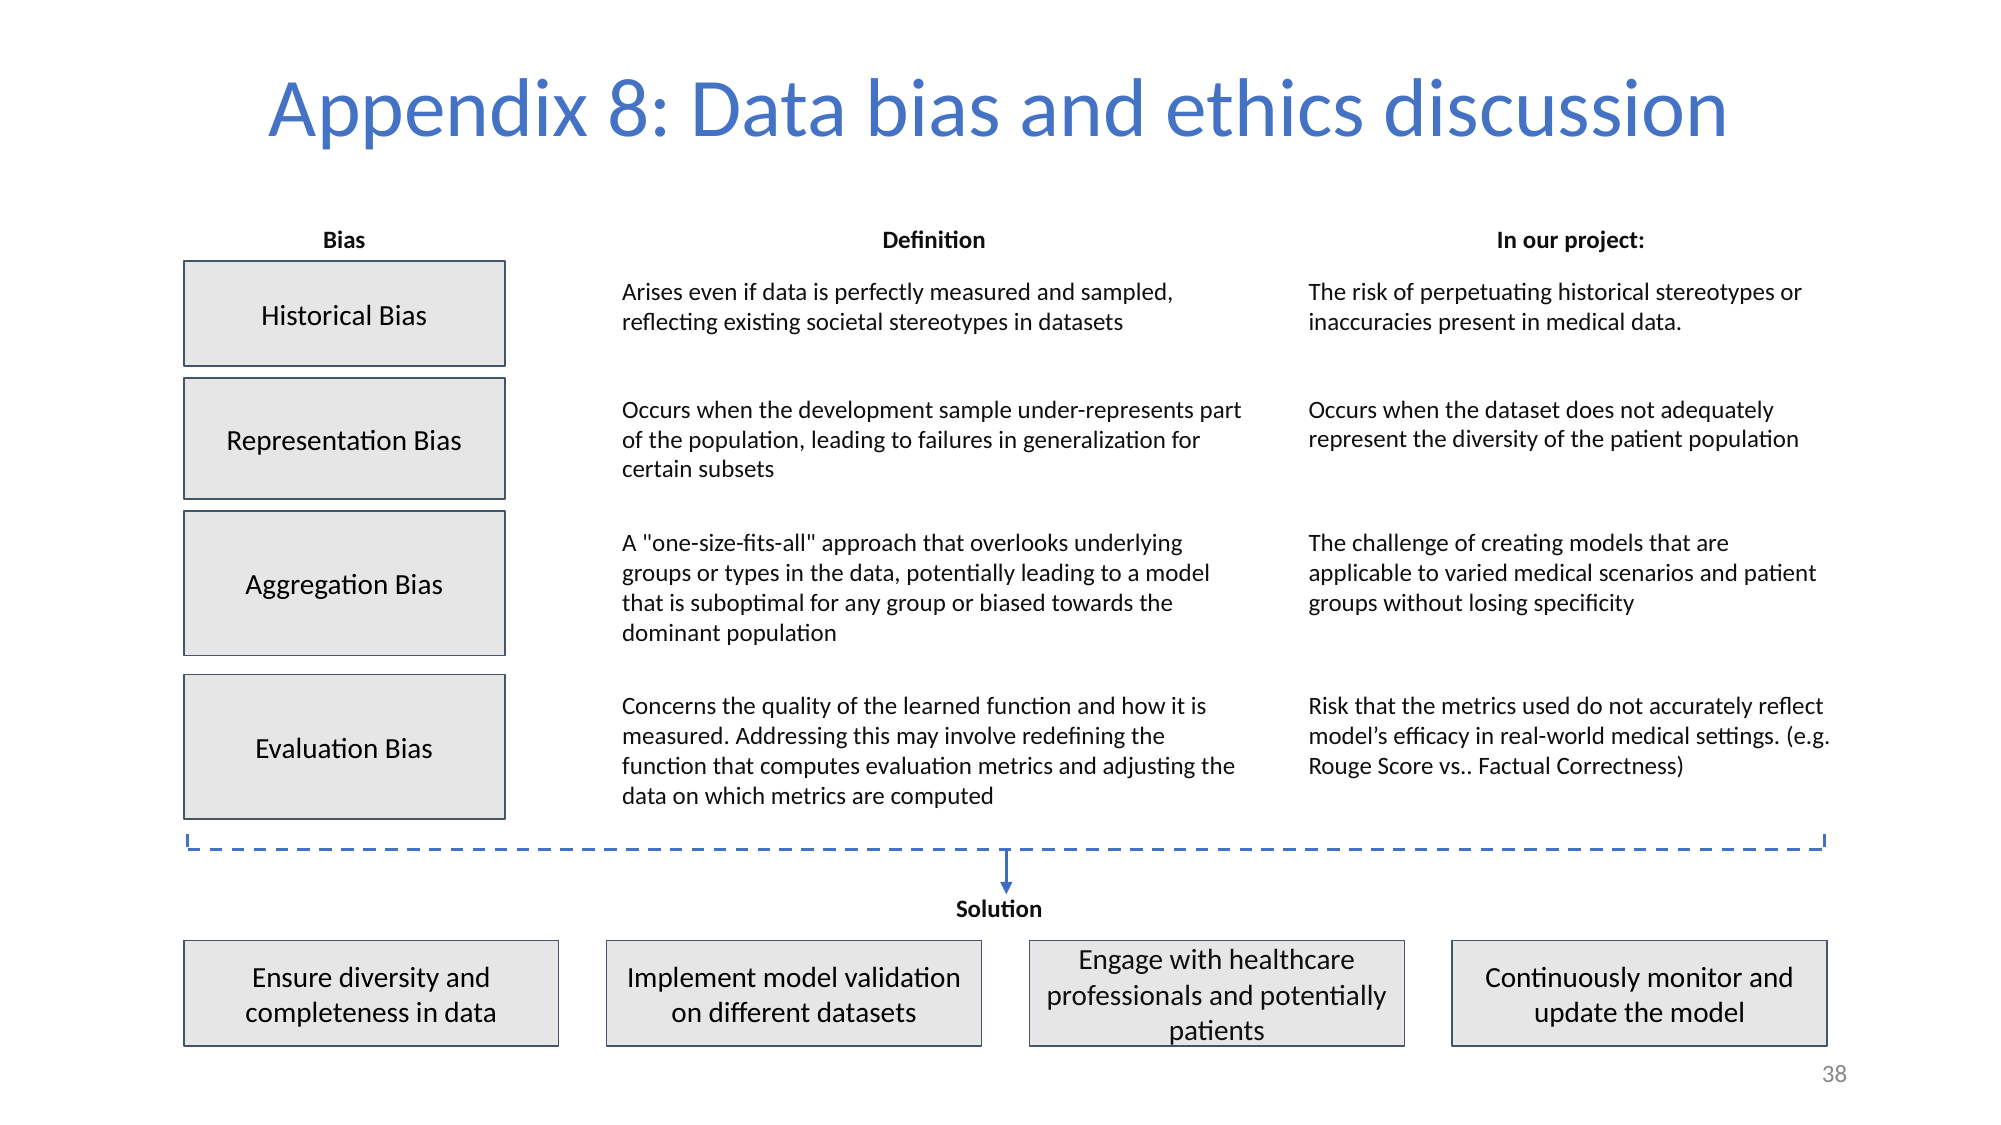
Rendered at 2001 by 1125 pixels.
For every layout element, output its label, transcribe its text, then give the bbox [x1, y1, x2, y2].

text_box In our project: [1293, 208, 1849, 259]
text_box Engage with healthcare professionals and potentially patients [1029, 940, 1405, 1046]
text_box Solution [940, 906, 1065, 938]
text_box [183, 674, 1849, 827]
slide_number 38 [1412, 1042, 1863, 1103]
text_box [183, 377, 1849, 500]
title Appendix 8: Data bias and ethics discussion [137, 0, 1863, 218]
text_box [183, 511, 1849, 663]
text_box Bias [250, 208, 439, 258]
text_box Implement model validation on different datasets [606, 940, 982, 1046]
text_box Ensure diversity and completeness in data [183, 940, 559, 1046]
text_box Continuously monitor and update the model [1452, 940, 1828, 1046]
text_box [183, 260, 1849, 367]
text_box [187, 834, 1825, 895]
text_box Definition [607, 208, 1262, 258]
